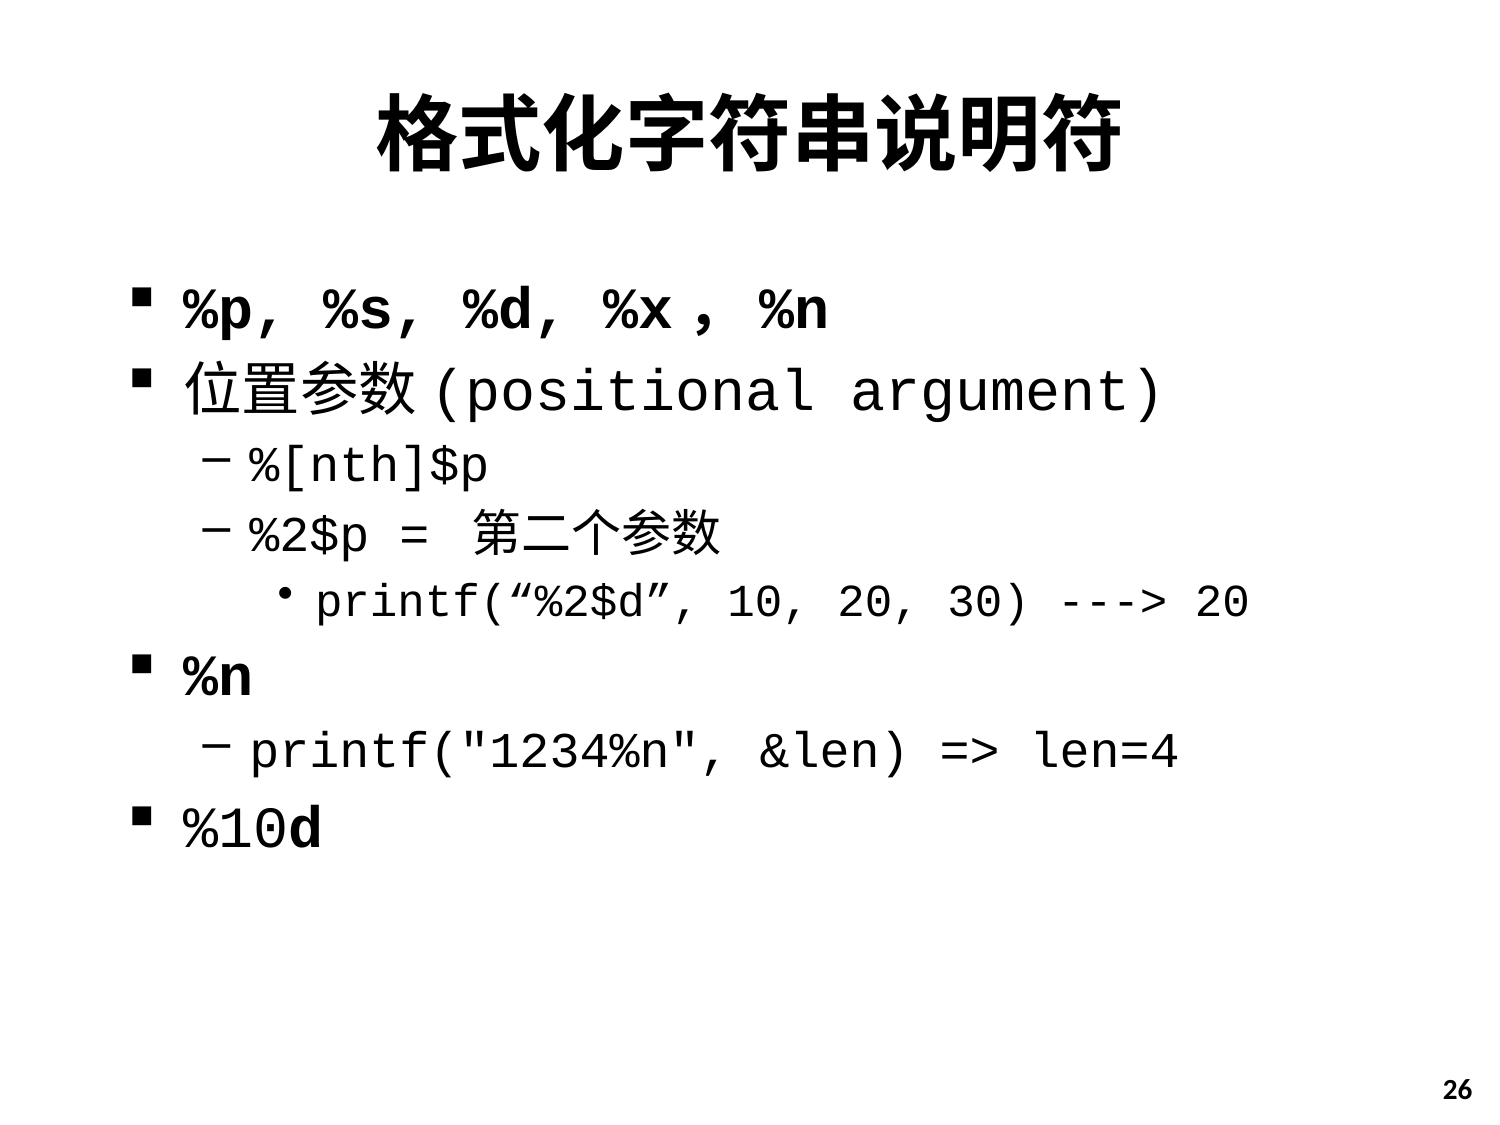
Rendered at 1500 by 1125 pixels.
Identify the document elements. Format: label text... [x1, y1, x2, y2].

slide_number 26 [1174, 1062, 1488, 1125]
title 格式化字符串说明符 [112, 37, 1388, 225]
list %p, %s, %d, %x，%n 位置参数(positional argument) %[nth]$p %2$p = 第二个参数 printf(“%2$d”, 10, 20, 30) ---> 20 %n printf("1234%n", &len) => len=4 %10d [112, 262, 1388, 1000]
